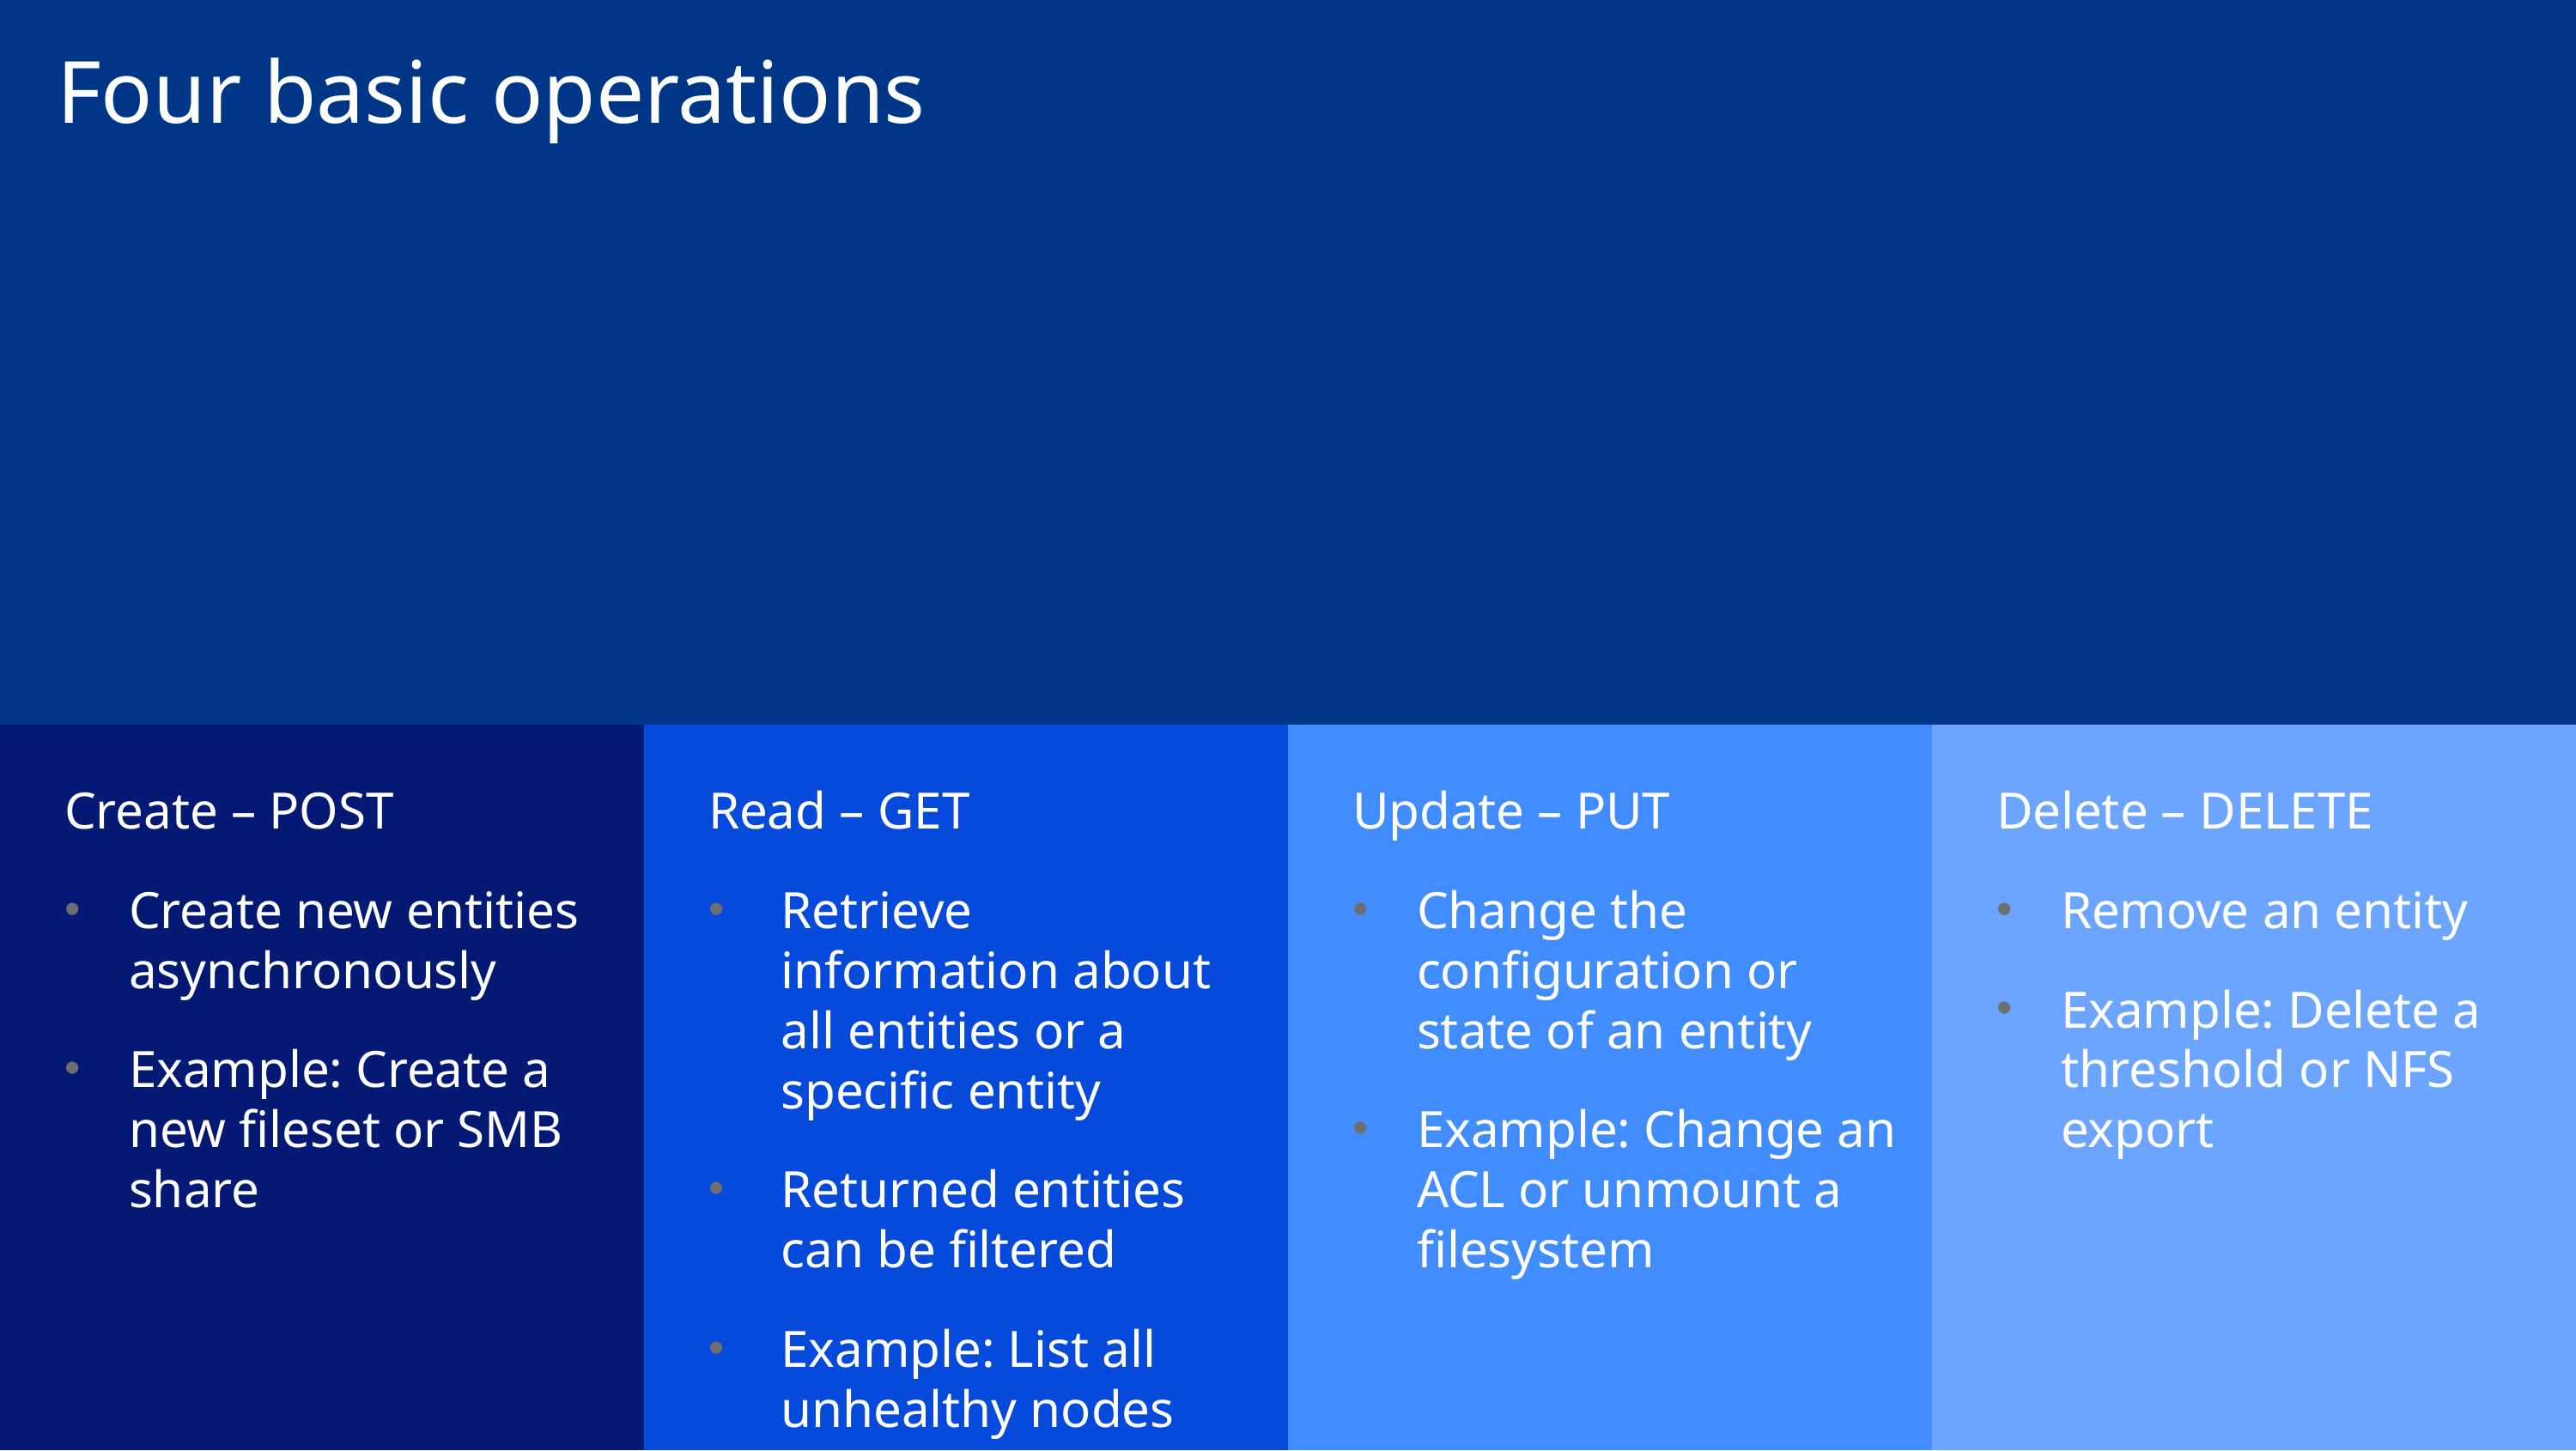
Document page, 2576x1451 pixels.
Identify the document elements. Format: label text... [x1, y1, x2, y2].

list Create – POST Create new entities asynchronously Example: Create a new fileset or SMB share [0, 725, 644, 1450]
title Four basic operations [0, 0, 2576, 725]
list Read – GET Retrieve information about all entities or a specific entity Returned entities can be filtered Example: List all unhealthy nodes [644, 725, 1288, 1450]
list Delete – DELETE Remove an entity Example: Delete a threshold or NFS export [1932, 725, 2576, 1450]
footer Spectrum Scale User Group / March 21, 2019 / © 2019 IBM Corporation [64, 1350, 1224, 1397]
list Update – PUT Change the configuration or state of an entity Example: Change an ACL or unmount a filesystem [1288, 725, 1932, 1450]
